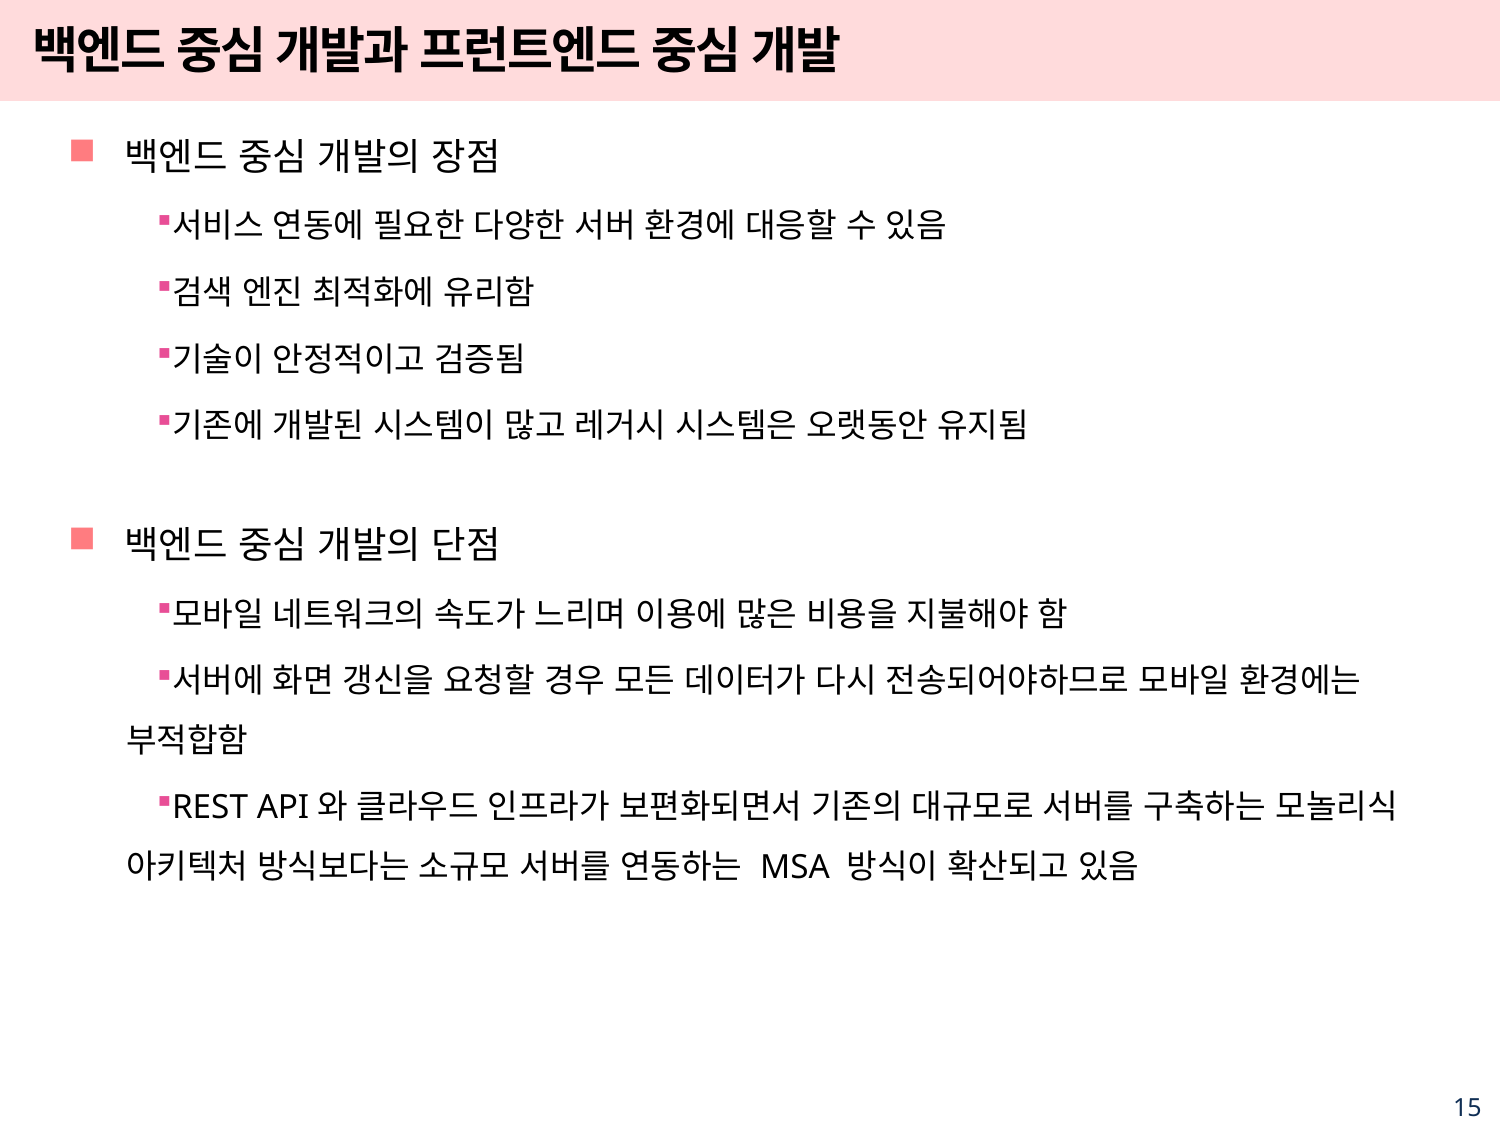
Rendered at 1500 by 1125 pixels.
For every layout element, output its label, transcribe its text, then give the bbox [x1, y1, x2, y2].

title 백엔드 중심 개발과 프런트엔드 중심 개발 [17, 10, 1295, 89]
list 백엔드 중심 개발의 장점 서비스 연동에 필요한 다양한 서버 환경에 대응할 수 있음 검색 엔진 최적화에 유리함 기술이 안정적이고 검증됨 기존에 개발된 시스템이 많고 레거시 시스템은 오랫동안 유지됨 백엔드 중심 개발의 단점 모바일 네트워크의 속도가 느리며 이용에 많은 비용을 지불해야 함 서버에 화면 갱신을 요청할 경우 모든 데이터가 다시 전송되어야하므로 모바일 환경에는 부적합함 REST API와 클라우드 인프라가 보편화되면서 기존의 대규모로 서버를 구축하는 모놀리식 아키텍처 방식보다는 소규모 서버를 연동하는 MSA 방식이 확산되고 있음 [53, 125, 1425, 1005]
